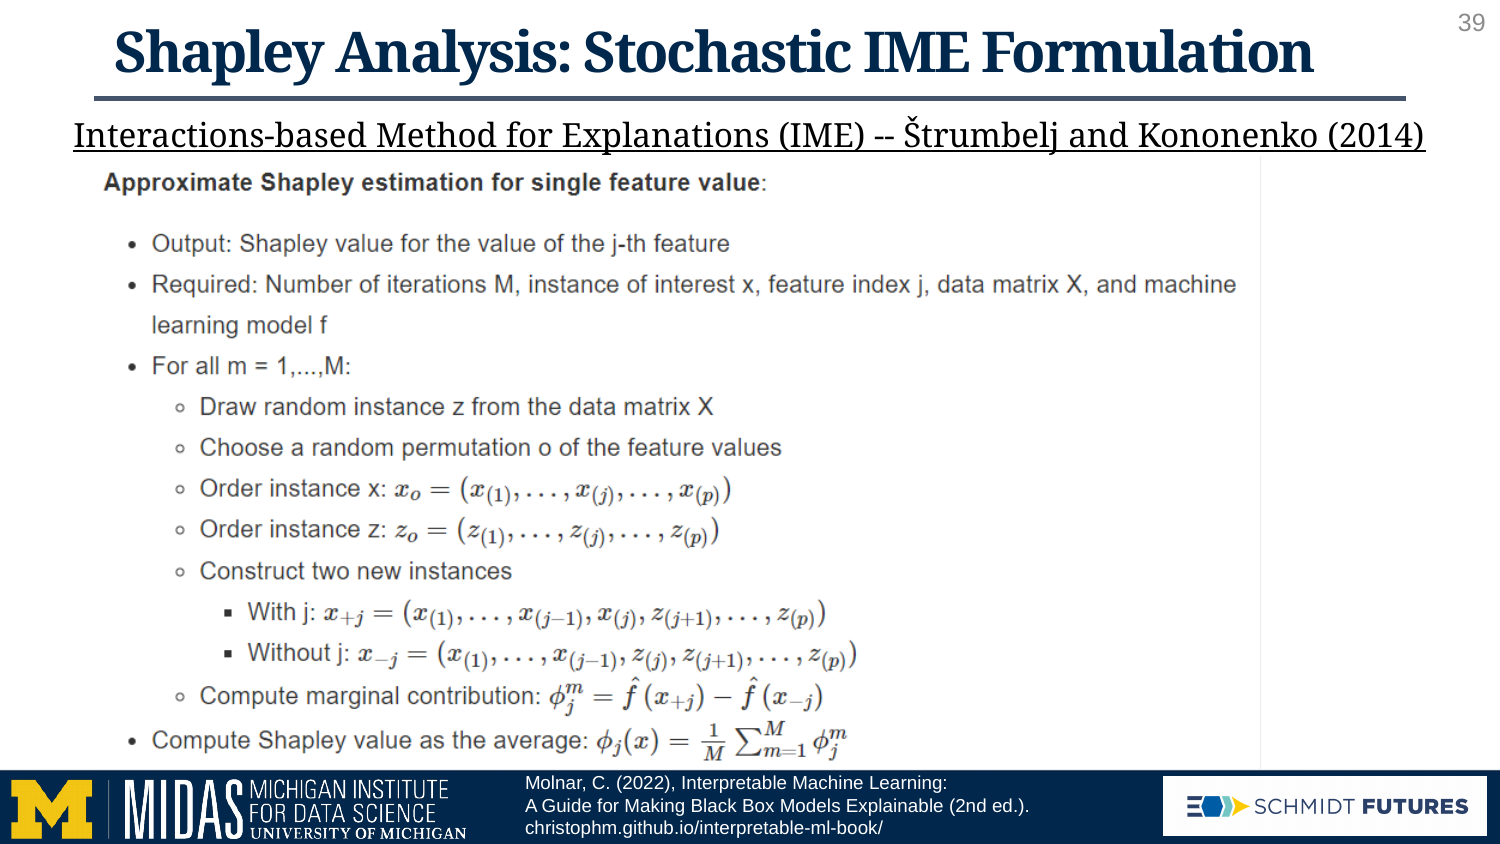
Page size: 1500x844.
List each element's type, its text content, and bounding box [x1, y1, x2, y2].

slide_number 39 [1163, 0, 1500, 45]
text_box Molnar, C. (2022), Interpretable Machine Learning: A Guide for Making Black Box Models Explainable (2nd ed.). christophm.github.io/interpretable-ml-book/ [510, 769, 1131, 844]
picture [0, 156, 1500, 844]
title Shapley Analysis: Stochastic IME Formulation [103, 17, 1397, 87]
text_box Interactions-based Method for Explanations (IME) -- Štrumbelj and Kononenko (2014) [58, 106, 1442, 162]
